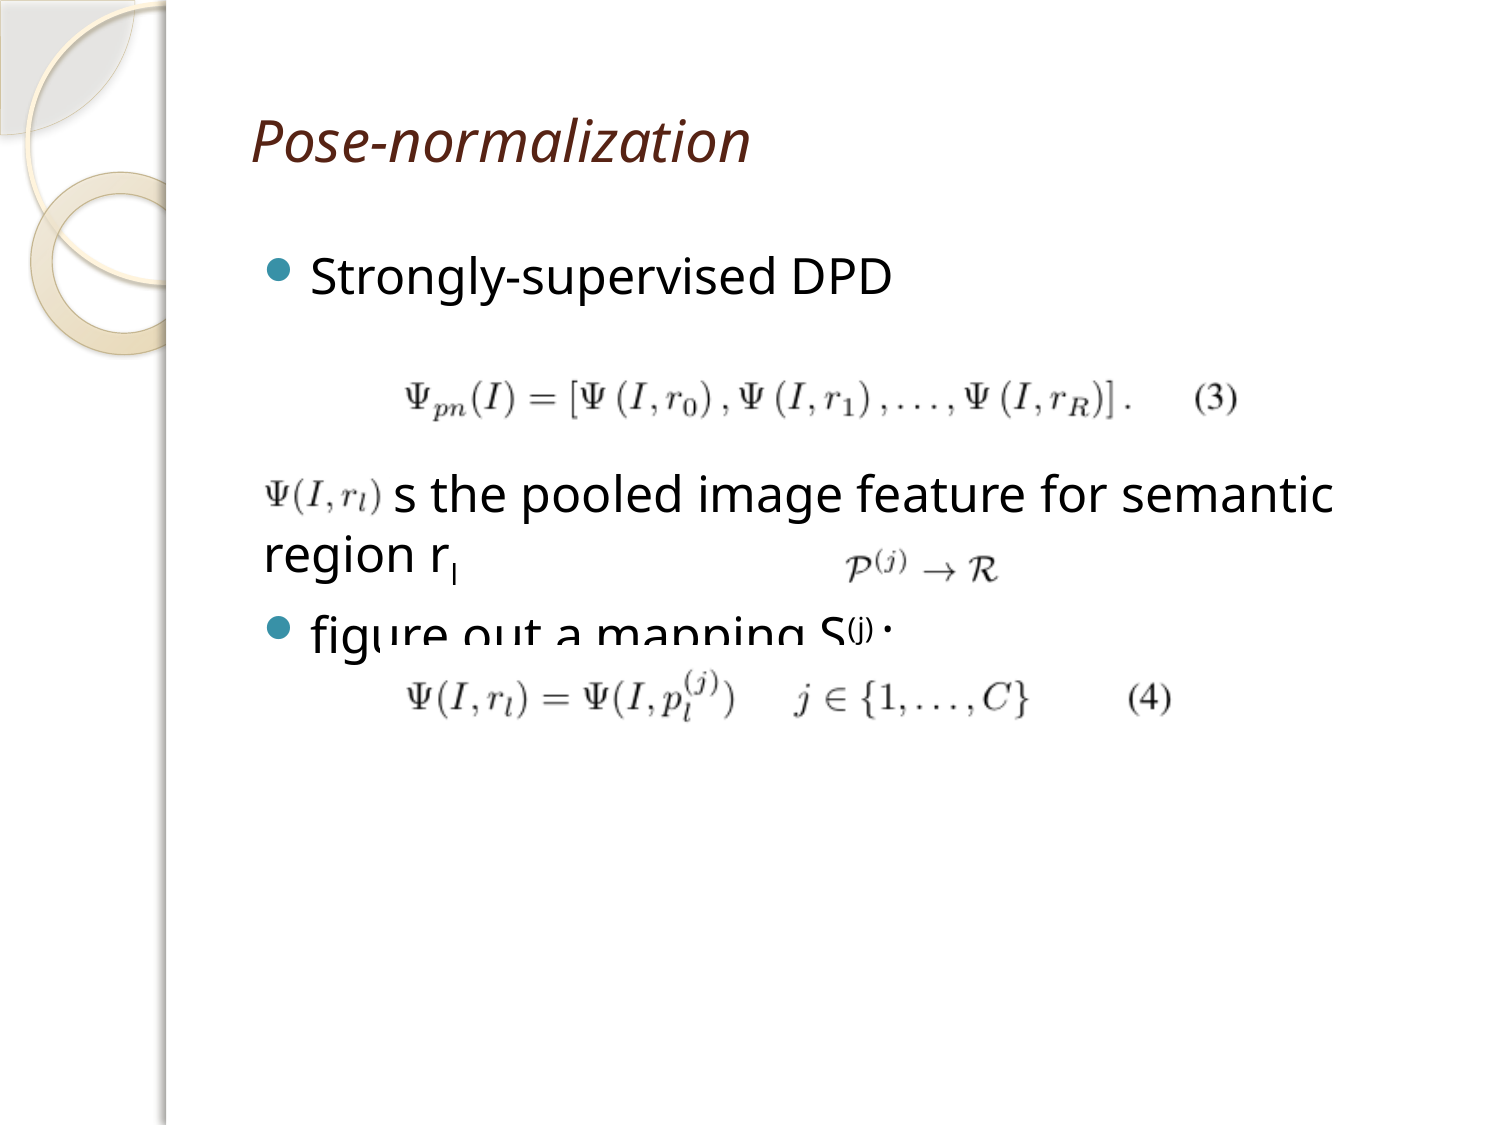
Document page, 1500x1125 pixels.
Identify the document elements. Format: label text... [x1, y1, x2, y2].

picture [842, 545, 1001, 588]
title Pose-normalization [235, 45, 1466, 233]
picture [259, 466, 389, 521]
picture [347, 358, 1270, 442]
picture [379, 644, 1192, 740]
list Strongly-supervised DPD is the pooled image feature for semantic region rl figure out a mapping S(j) : [235, 237, 1466, 1025]
